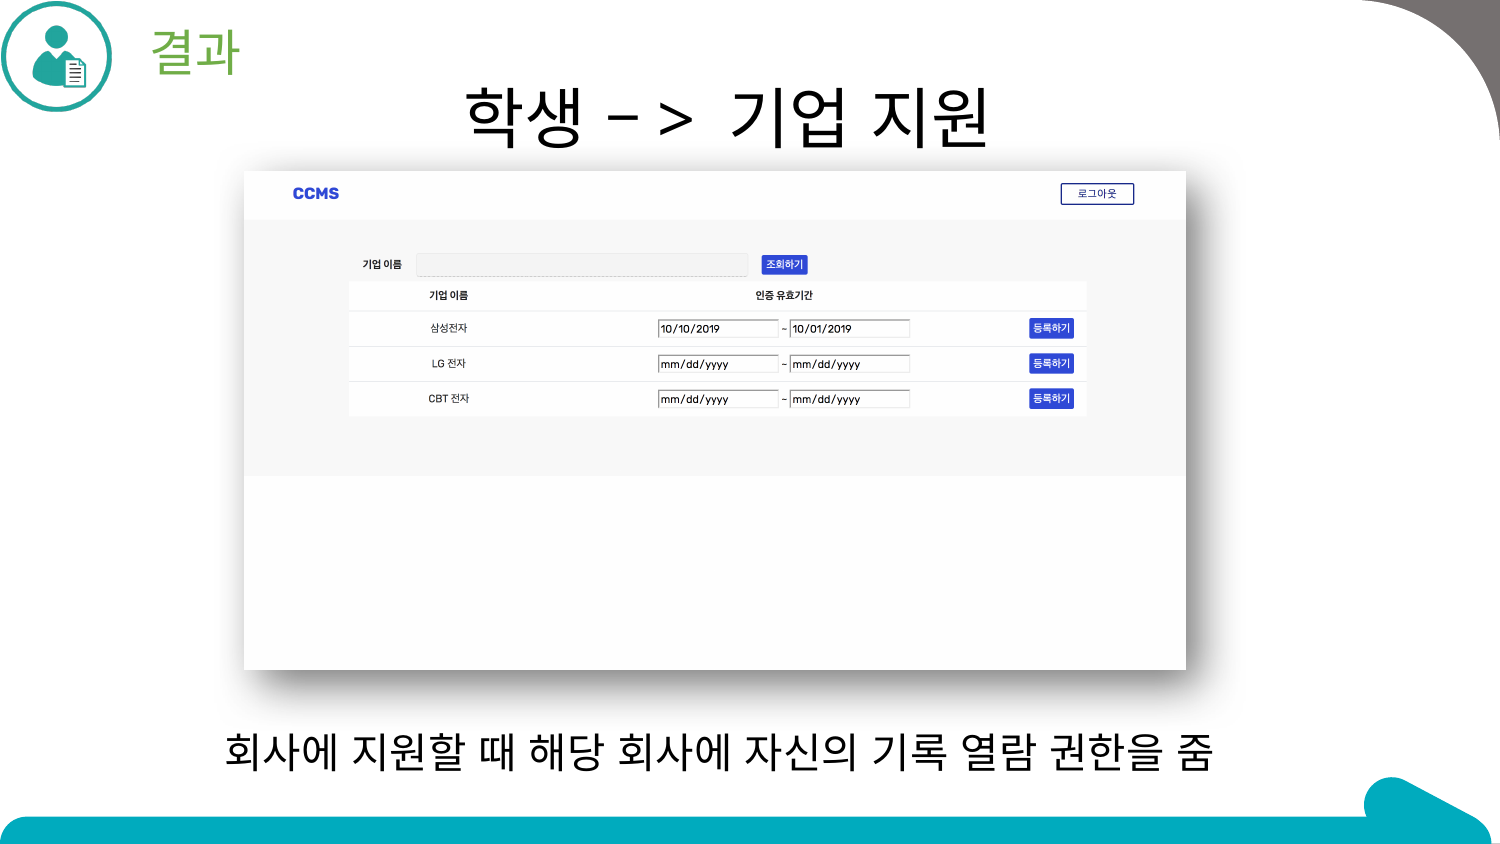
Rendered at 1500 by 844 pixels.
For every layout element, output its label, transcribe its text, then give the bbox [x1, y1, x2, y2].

text_box 회사에 지원할 때 해당 회사에 자신의 기록 열람 권한을 줌 [118, 711, 1322, 834]
text_box 학생 –> 기업 지원 [417, 61, 1039, 170]
picture [244, 171, 1186, 671]
picture [1, 1, 112, 112]
text_box 결과 [138, 16, 1165, 89]
